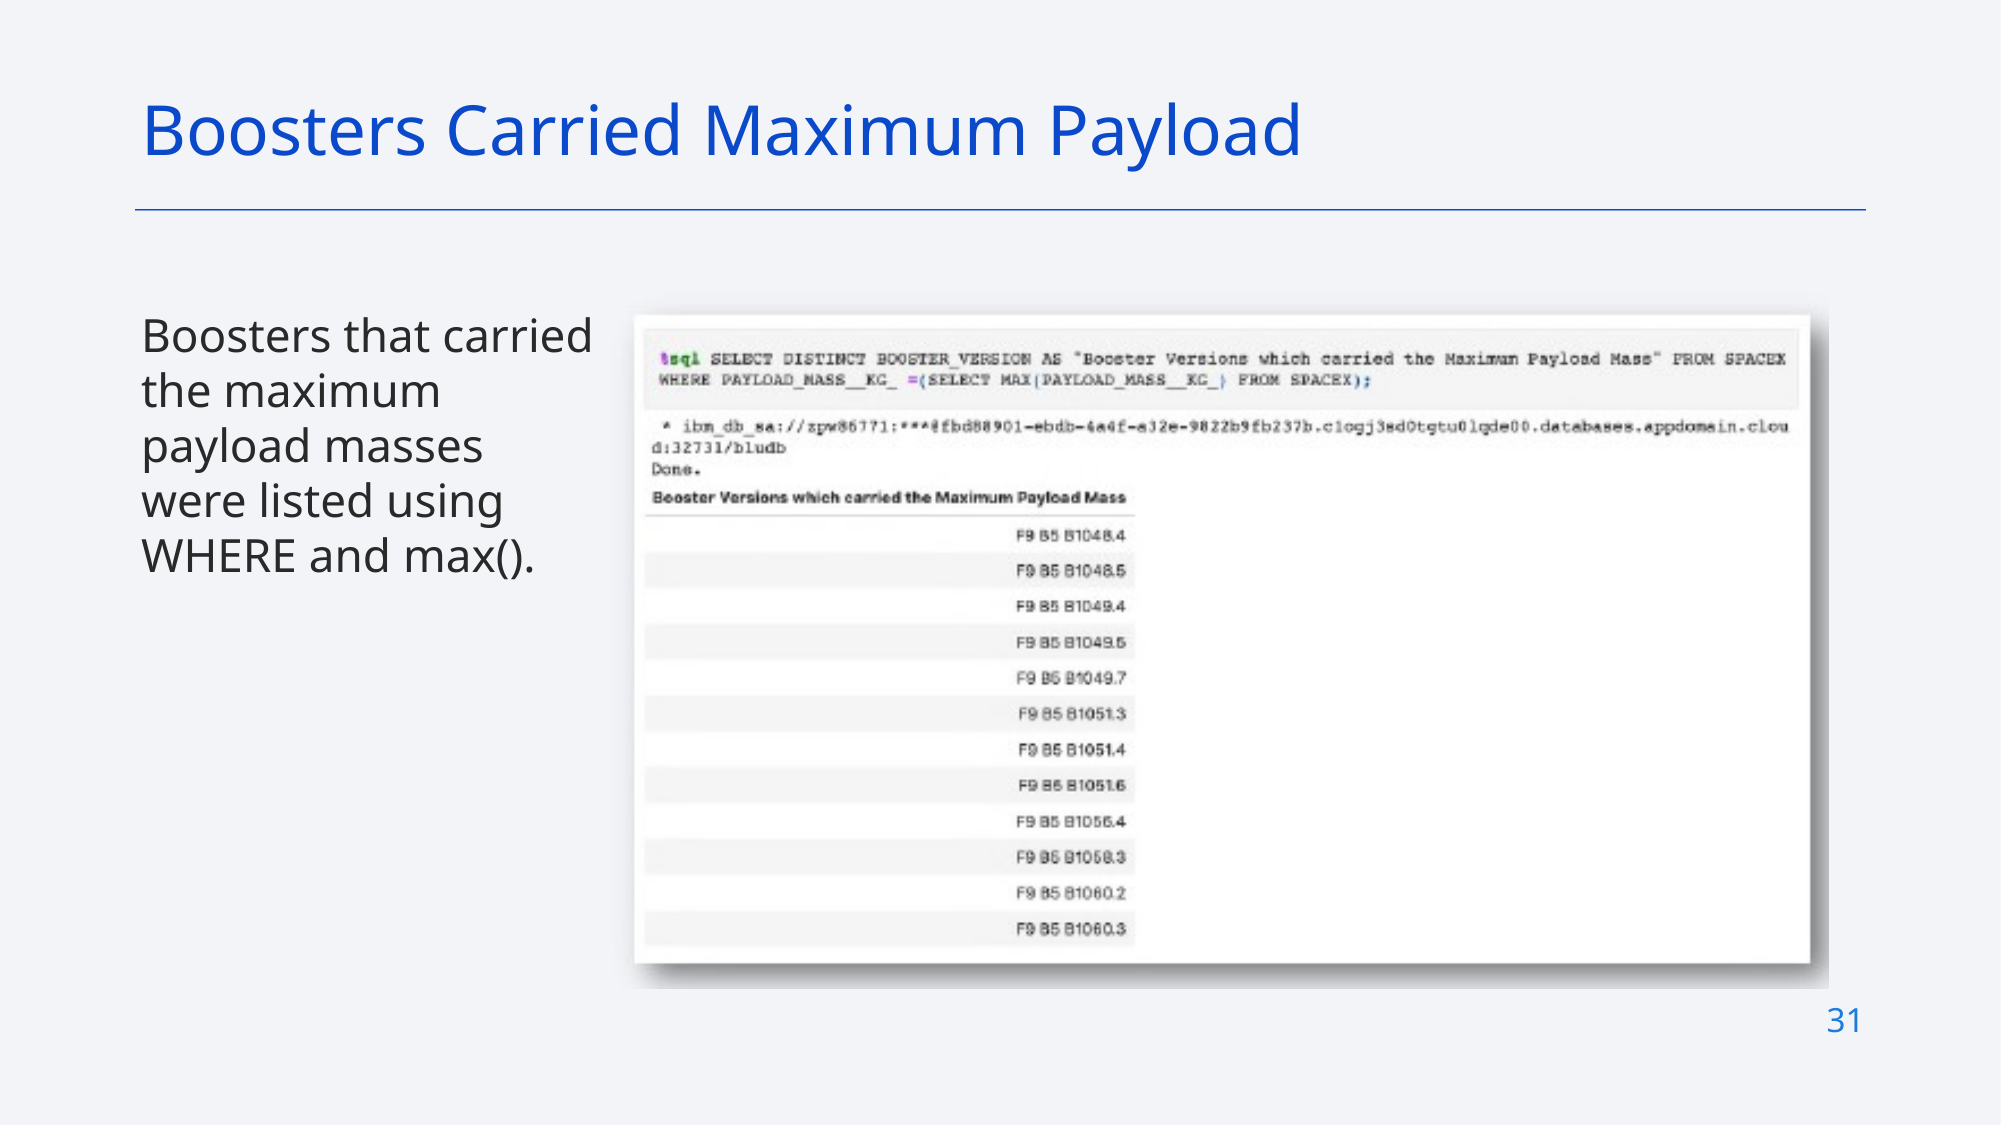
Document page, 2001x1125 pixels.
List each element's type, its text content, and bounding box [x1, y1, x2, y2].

text_box Boosters Carried Maximum Payload [126, 88, 1852, 179]
list Boosters that carried the maximum payload masses were listed using WHERE and max(). [126, 299, 611, 1014]
picture [0, 0, 2001, 1125]
slide_number 31 [1429, 988, 1880, 1055]
